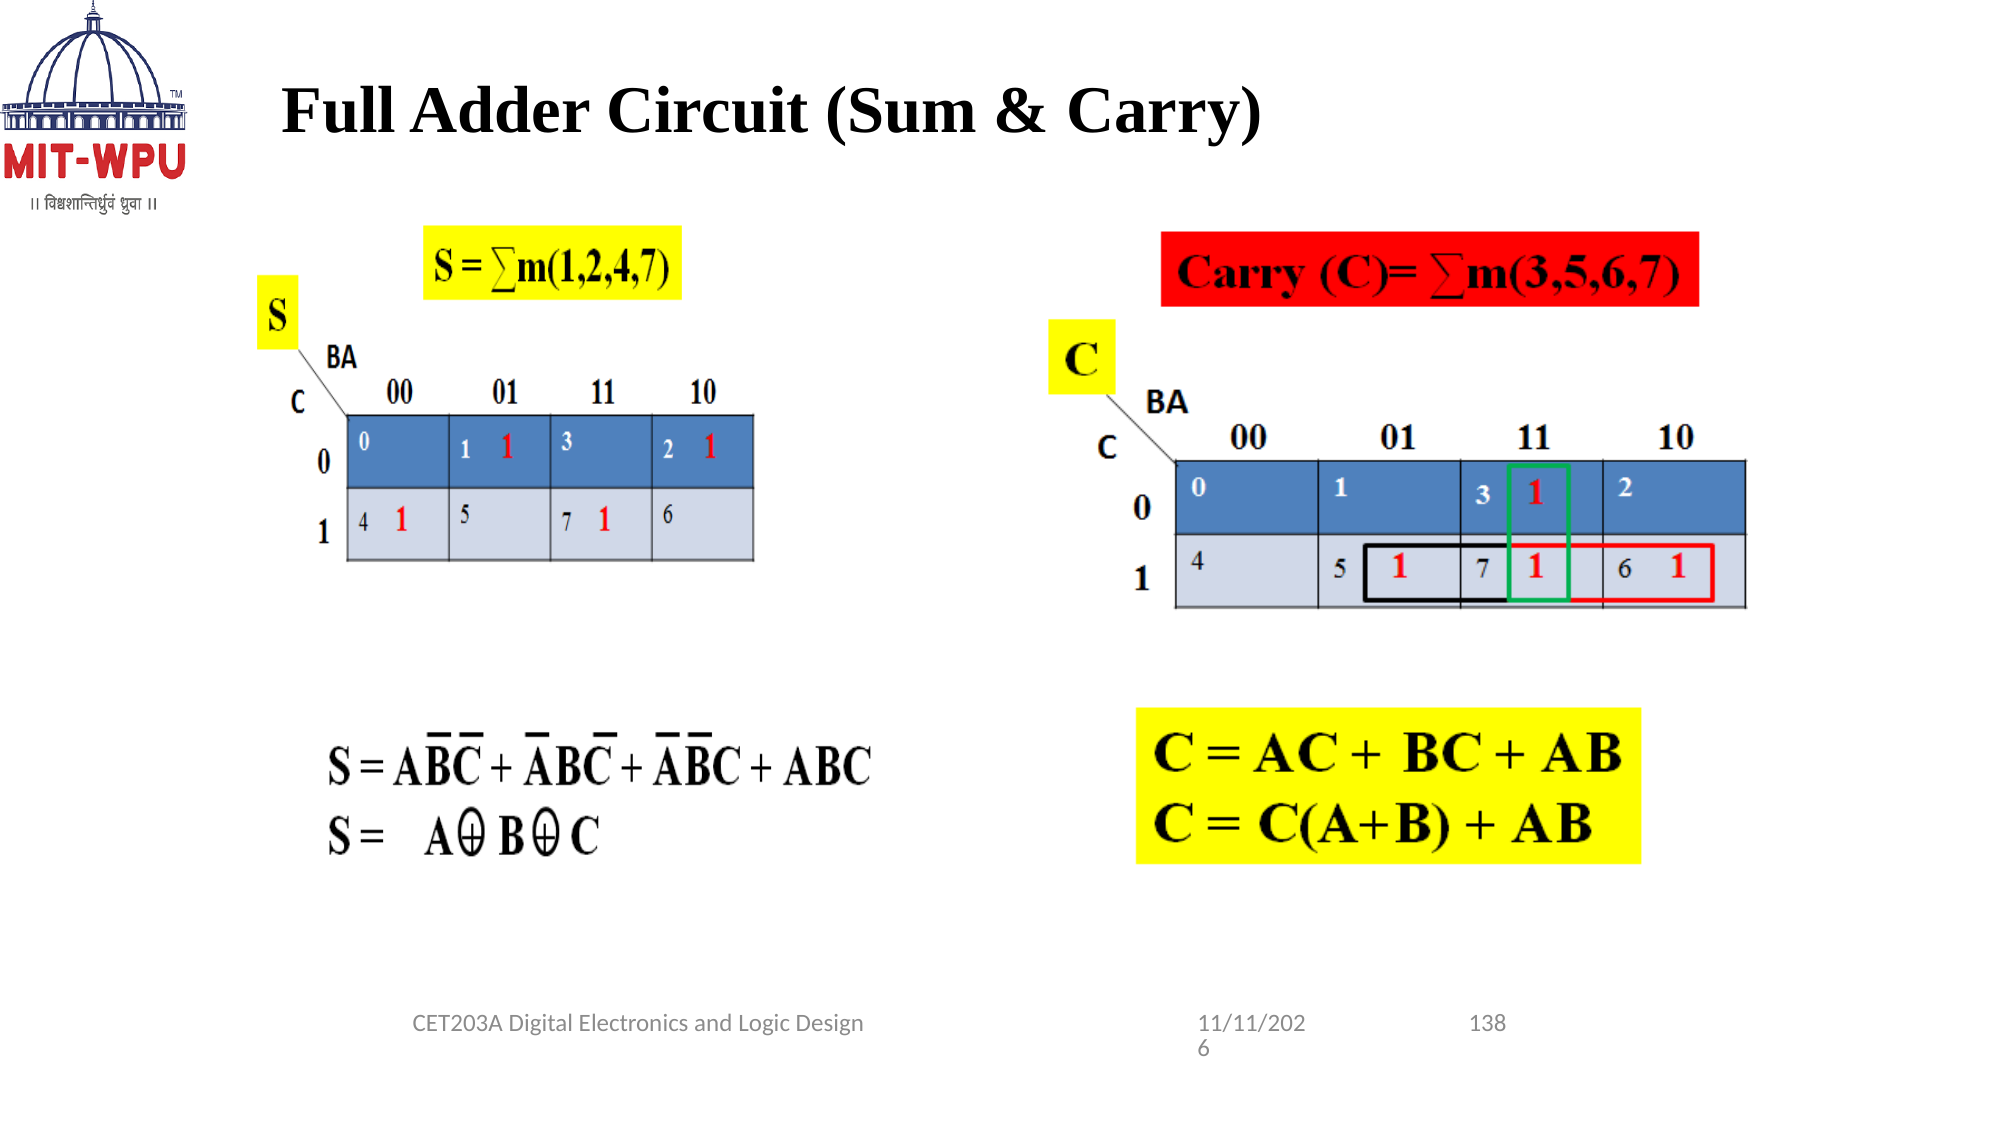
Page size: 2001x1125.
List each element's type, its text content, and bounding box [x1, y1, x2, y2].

slide_number 138 [1409, 991, 1522, 1051]
footer CET203A Digital Electronics and Logic Design [133, 991, 1145, 1051]
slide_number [1182, 991, 1332, 1051]
picture [0, 0, 209, 216]
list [246, 218, 896, 903]
title Full Adder Circuit (Sum & Carry) [266, 47, 1410, 175]
picture [1033, 224, 1748, 891]
